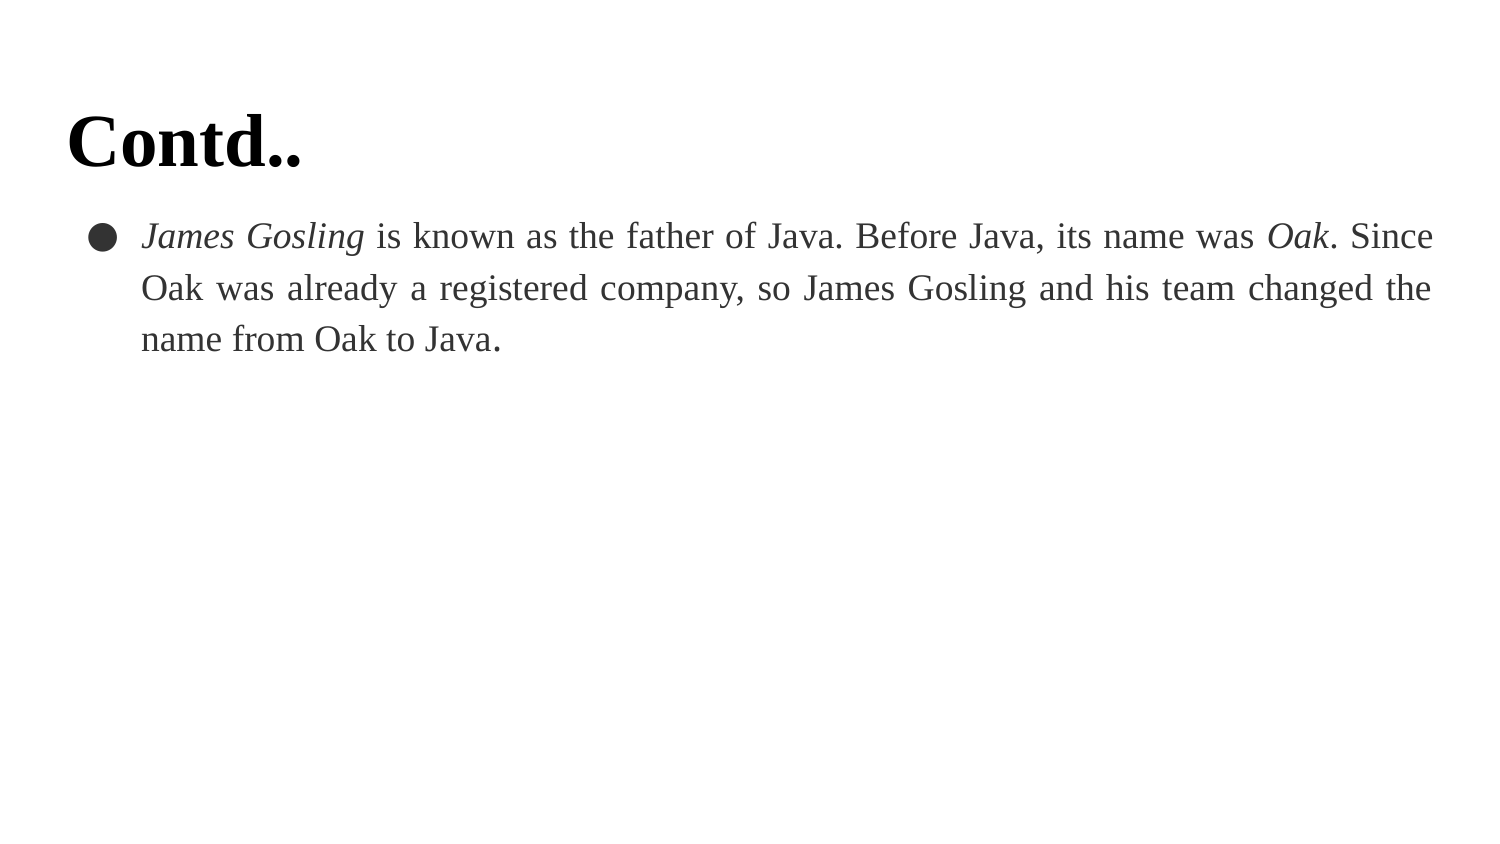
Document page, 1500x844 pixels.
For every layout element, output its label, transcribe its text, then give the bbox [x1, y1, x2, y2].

list James Gosling is known as the father of Java. Before Java, its name was Oak. Since Oak was already a registered company, so James Gosling and his team changed the name from Oak to Java. [51, 189, 1449, 750]
title Contd.. [51, 76, 1449, 170]
